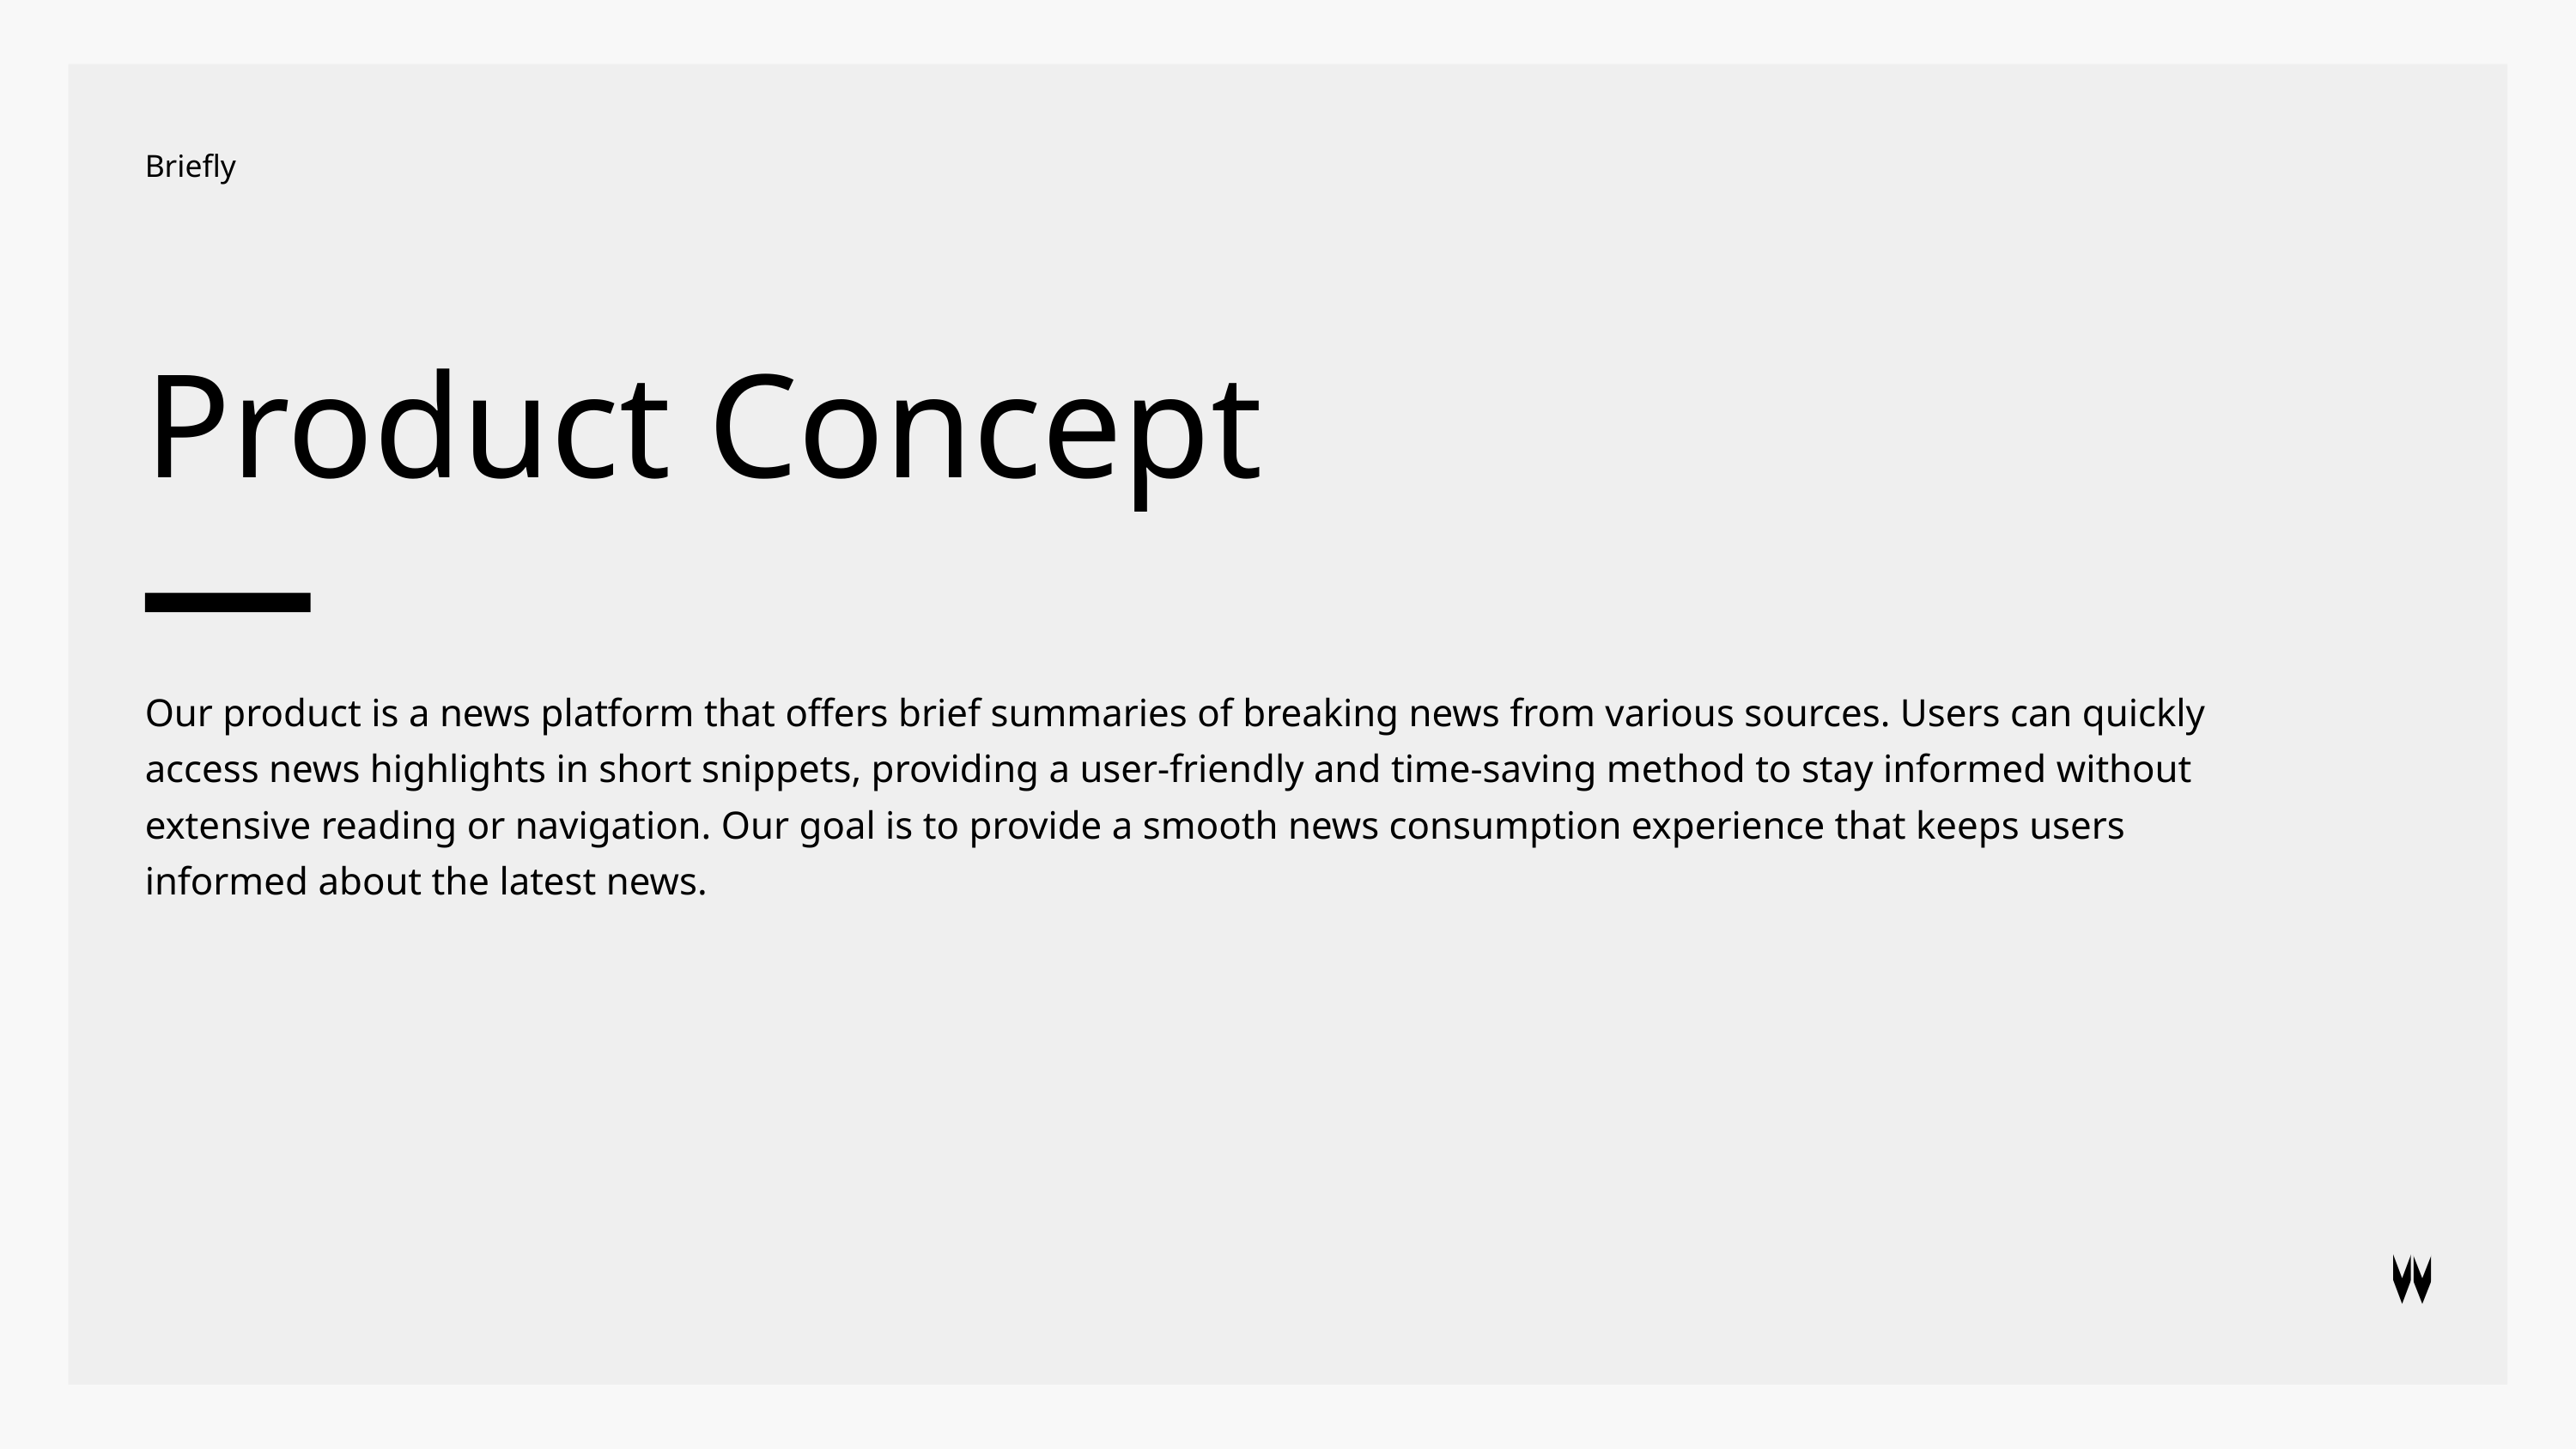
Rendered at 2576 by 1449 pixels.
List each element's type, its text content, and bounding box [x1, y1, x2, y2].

text_box Briefly [144, 140, 979, 184]
text_box [144, 592, 311, 613]
text_box Our product is a news platform that offers brief summaries of breaking news from various sources. Users can quickly access news highlights in short snippets, providing a user-friendly and time-saving method to stay informed without extensive reading or navigation. Our goal is to provide a smooth news consumption experience that keeps users informed about the latest news. [144, 677, 2274, 903]
text_box Product Concept [144, 349, 1419, 664]
text_box [68, 64, 2508, 1385]
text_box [2393, 1253, 2432, 1304]
